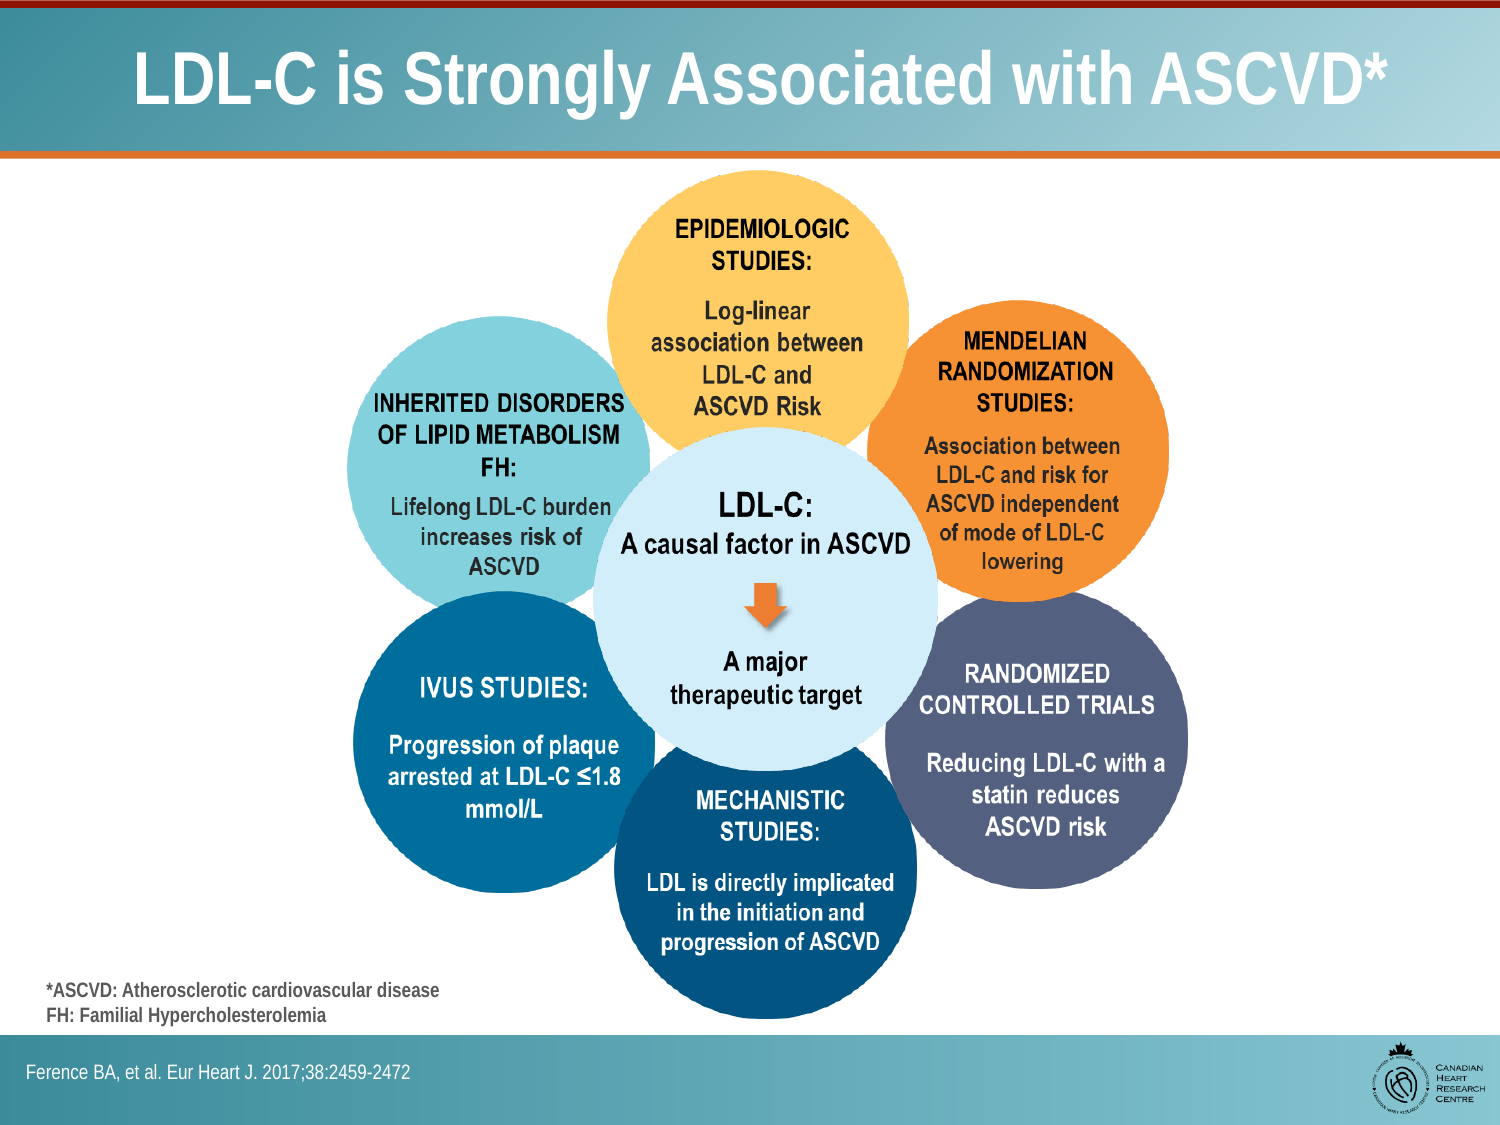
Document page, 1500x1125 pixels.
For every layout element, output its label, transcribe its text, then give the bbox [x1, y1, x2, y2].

picture [444, 677, 455, 697]
picture [428, 677, 441, 697]
picture [524, 740, 534, 753]
picture [525, 799, 529, 817]
picture [529, 677, 541, 697]
picture [487, 804, 496, 817]
picture [461, 767, 471, 784]
picture [430, 774, 439, 784]
picture [427, 740, 437, 759]
picture [512, 677, 523, 697]
picture [347, 170, 1188, 1019]
picture [553, 677, 564, 697]
picture [505, 740, 514, 753]
picture [413, 740, 423, 750]
picture [578, 768, 590, 779]
picture [405, 740, 411, 753]
picture [484, 772, 489, 784]
picture [551, 740, 560, 758]
picture [449, 772, 458, 784]
picture [391, 735, 402, 753]
picture [567, 677, 579, 697]
picture [402, 772, 407, 784]
picture [556, 767, 568, 784]
picture [481, 677, 494, 697]
picture [410, 772, 415, 784]
picture [490, 740, 501, 753]
text_box LDL-C is Strongly Associated with ASCVD* [51, 21, 1473, 127]
text_box [0, 150, 1500, 160]
picture [493, 769, 498, 784]
picture [449, 740, 458, 754]
picture [507, 767, 518, 784]
picture [461, 740, 470, 754]
picture [536, 735, 543, 753]
text_box [0, 9, 1500, 150]
text_box *ASCVD: Atherosclerotic cardiovascular disease FH: Familial Hypercholesterolemia [31, 969, 455, 1035]
picture [478, 804, 483, 817]
picture [532, 799, 542, 817]
picture [441, 740, 447, 753]
picture [570, 740, 579, 754]
picture [506, 804, 516, 817]
picture [609, 740, 618, 754]
picture [536, 767, 546, 784]
picture [496, 677, 508, 697]
picture [1370, 1041, 1487, 1116]
text_box [0, 1034, 1500, 1125]
picture [521, 767, 533, 784]
picture [581, 740, 592, 758]
text_box [0, 0, 1500, 9]
picture [467, 804, 477, 817]
picture [497, 804, 502, 817]
picture [392, 772, 398, 784]
picture [442, 769, 447, 784]
picture [473, 740, 482, 754]
picture [460, 677, 472, 697]
picture [610, 768, 619, 784]
picture [593, 767, 599, 784]
picture [596, 740, 605, 753]
picture [418, 772, 427, 784]
text_box Ference BA, et al. Eur Heart J. 2017;38:2459-2472 [11, 1051, 427, 1092]
